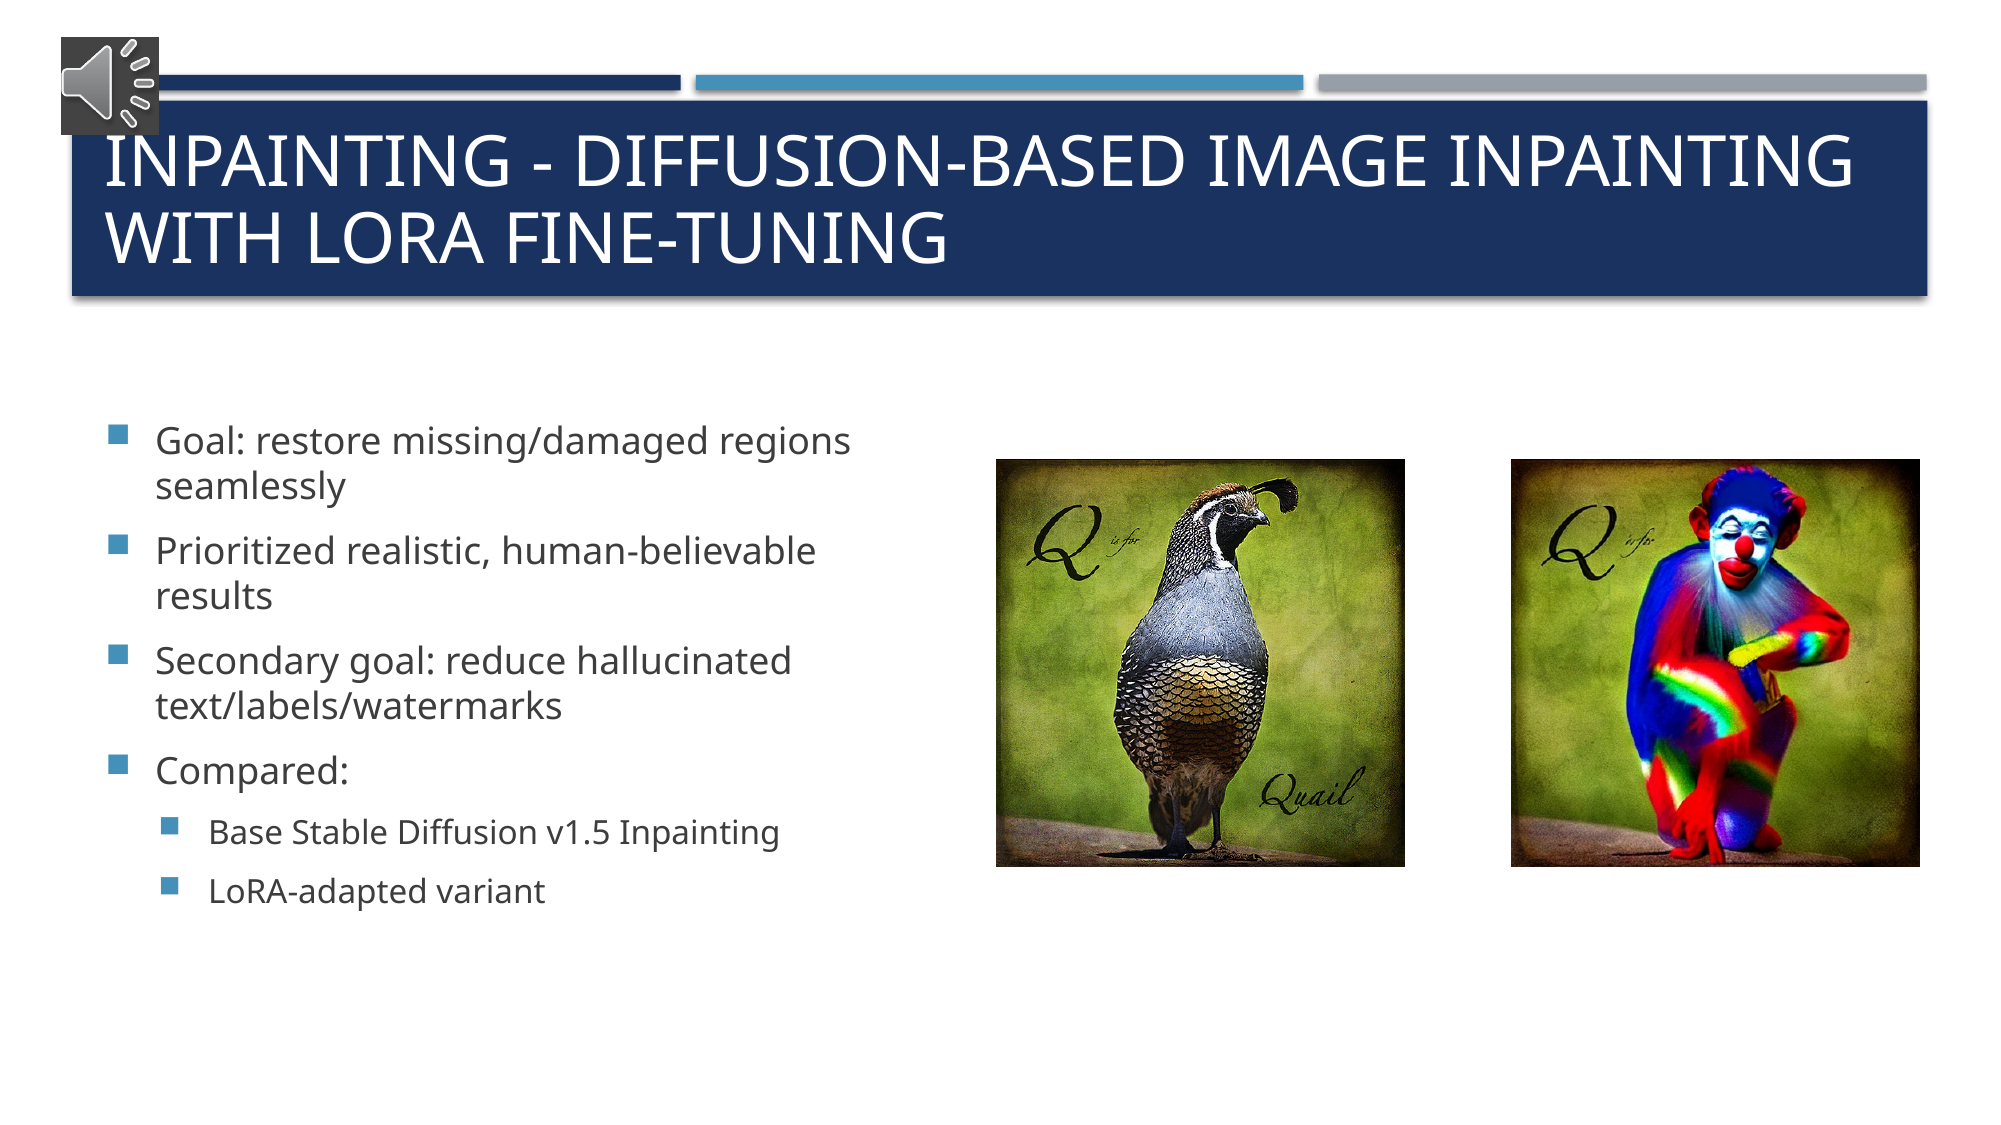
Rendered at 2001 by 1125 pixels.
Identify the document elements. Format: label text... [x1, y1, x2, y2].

list Goal: restore missing/damaged regions seamlessly Prioritized realistic, human-believable results Secondary goal: reduce hallucinated text/labels/watermarks Compared: Base Stable Diffusion v1.5 Inpainting LoRA-adapted variant [89, 343, 890, 983]
picture [59, 35, 161, 137]
picture [996, 458, 1405, 868]
picture [1510, 458, 1920, 868]
title Inpainting - Diffusion-Based Image Inpainting with LoRA Fine-Tuning [89, 106, 1920, 286]
